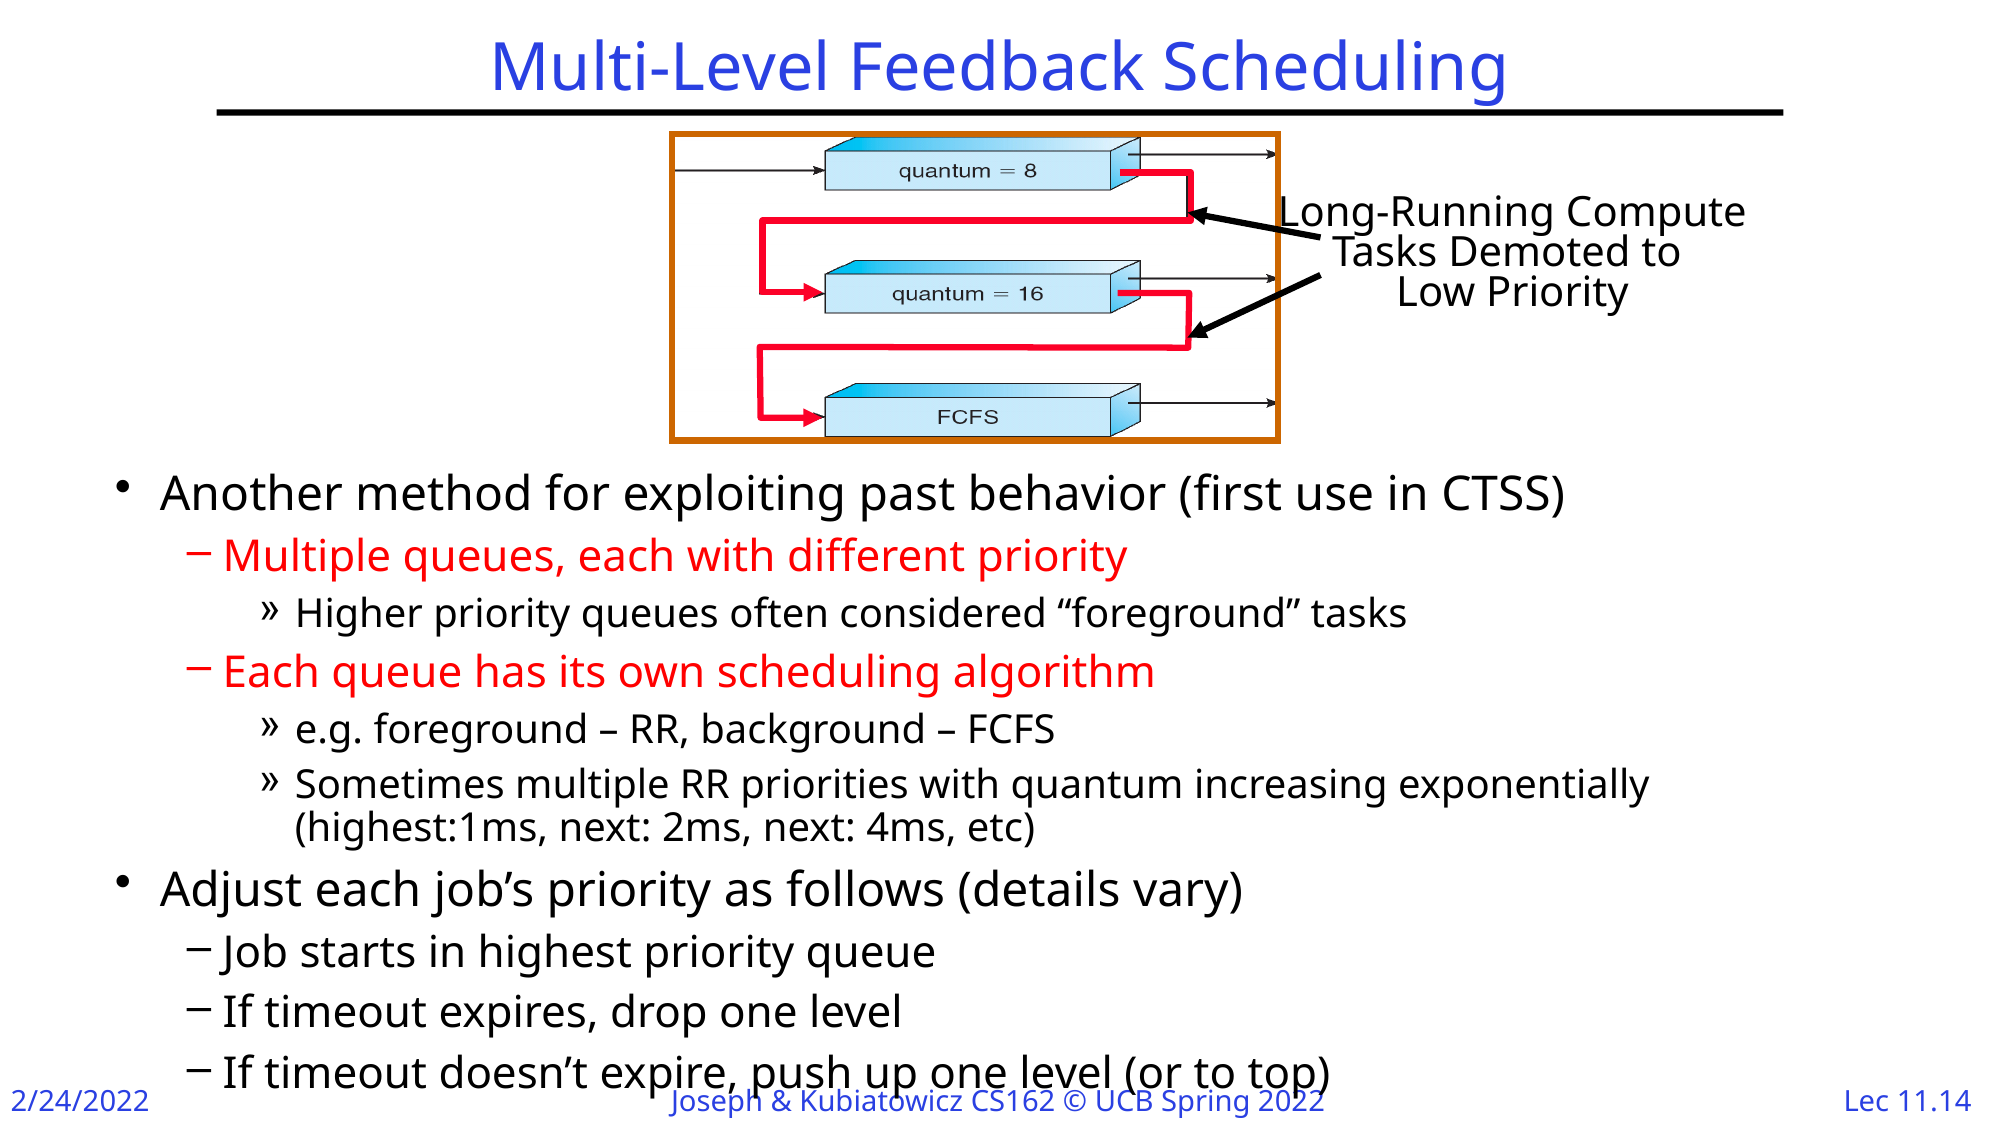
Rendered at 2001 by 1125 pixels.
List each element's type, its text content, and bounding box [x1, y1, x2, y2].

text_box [674, 137, 1276, 438]
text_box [1187, 187, 1751, 338]
list Another method for exploiting past behavior (first use in CTSS) Multiple queues, each with different priority Higher priority queues often considered “foreground” tasks Each queue has its own scheduling algorithm e.g. foreground – RR, background – FCFS Sometimes multiple RR priorities with quantum increasing exponentially (highest:1ms, next: 2ms, next: 4ms, etc) Adjust each job’s priority as follows (details vary) Job starts in highest priority queue If timeout expires, drop one level If timeout doesn’t expire, push up one level (or to top) [99, 125, 1975, 1113]
title Multi-Level Feedback Scheduling [216, 24, 1784, 113]
